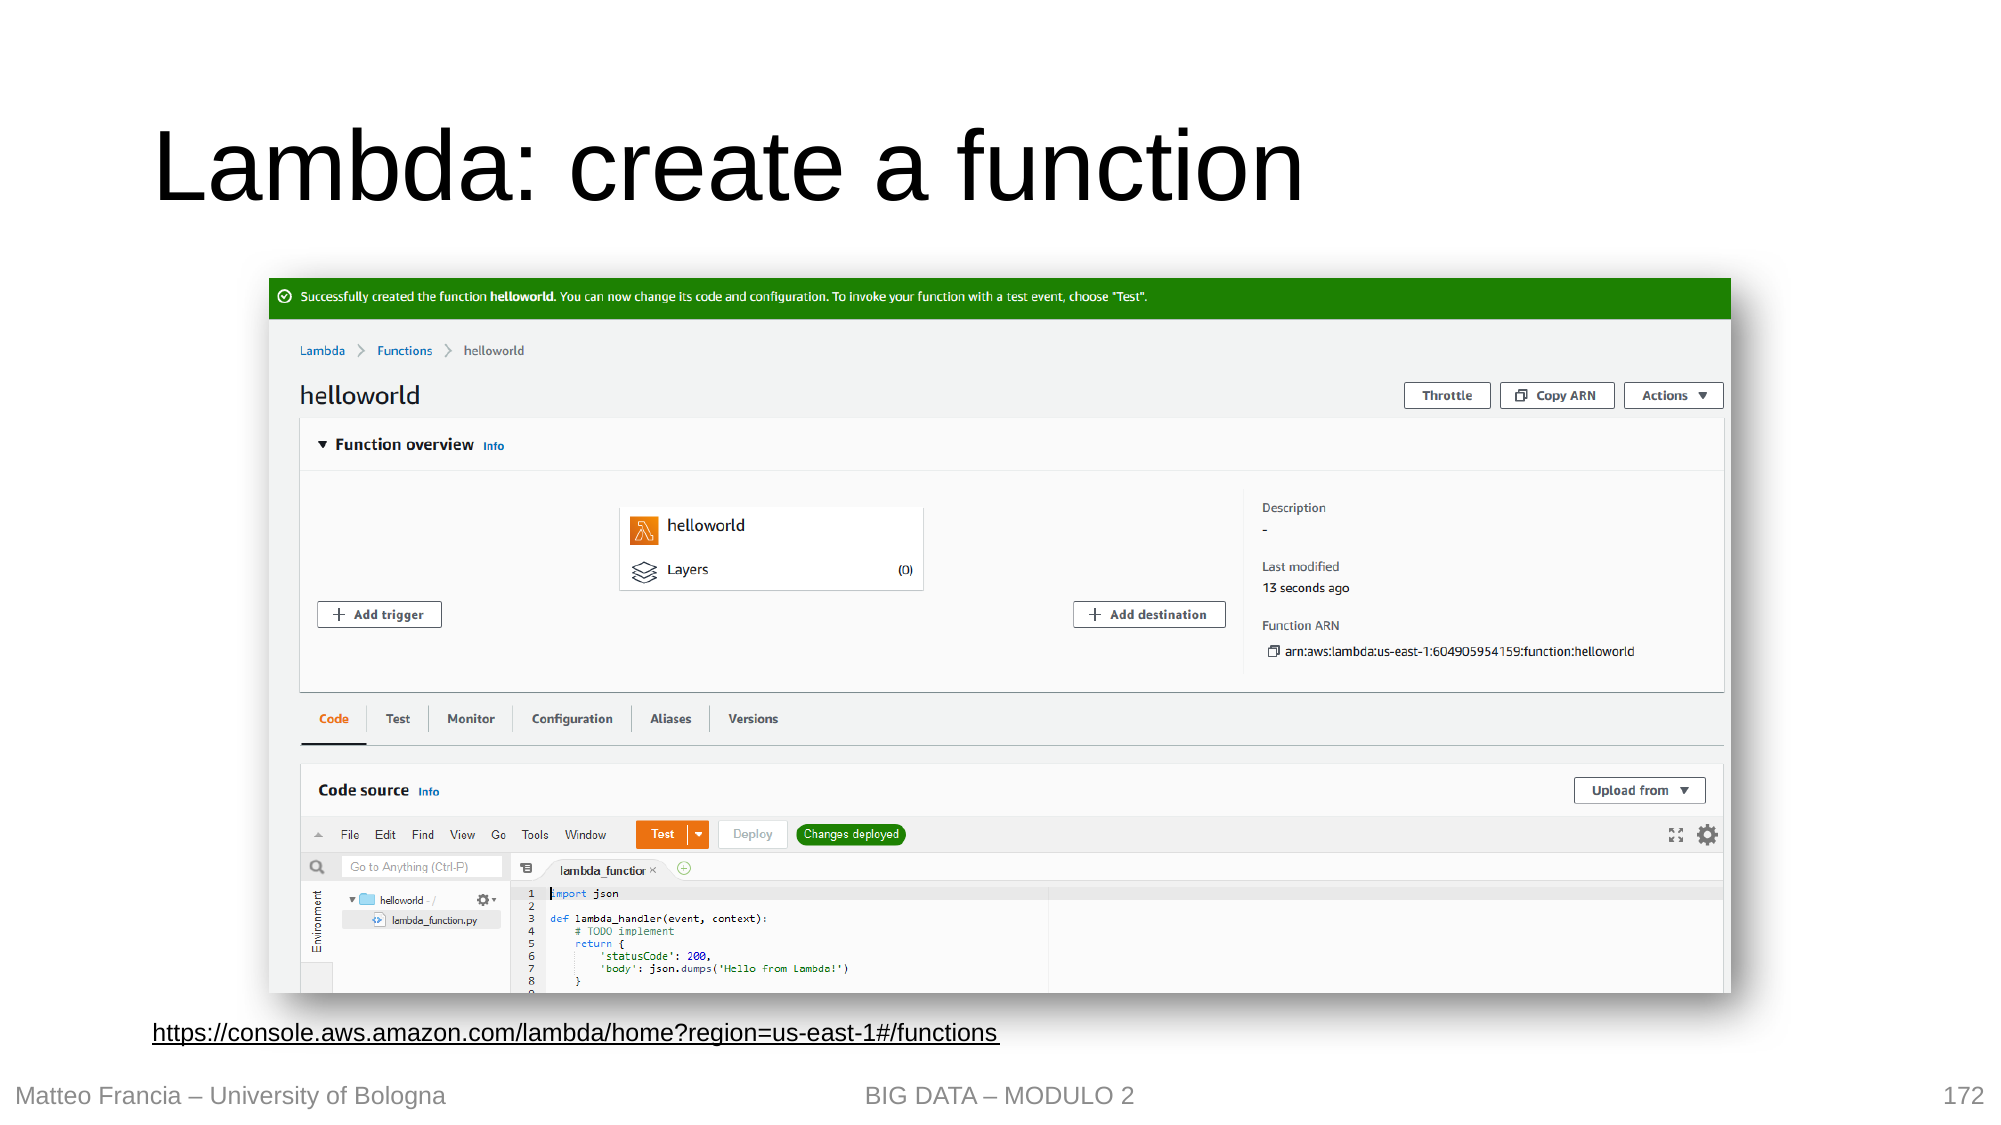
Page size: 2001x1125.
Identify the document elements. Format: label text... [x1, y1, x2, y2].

title Lambda: create a function [137, 59, 1863, 278]
list https://console.aws.amazon.com/lambda/home?region=us-east-1#/functions [137, 1003, 1863, 1064]
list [269, 278, 1731, 993]
footer Matteo Francia – University of Bologna [0, 1065, 466, 1125]
slide_number 172 [1550, 1065, 2000, 1125]
